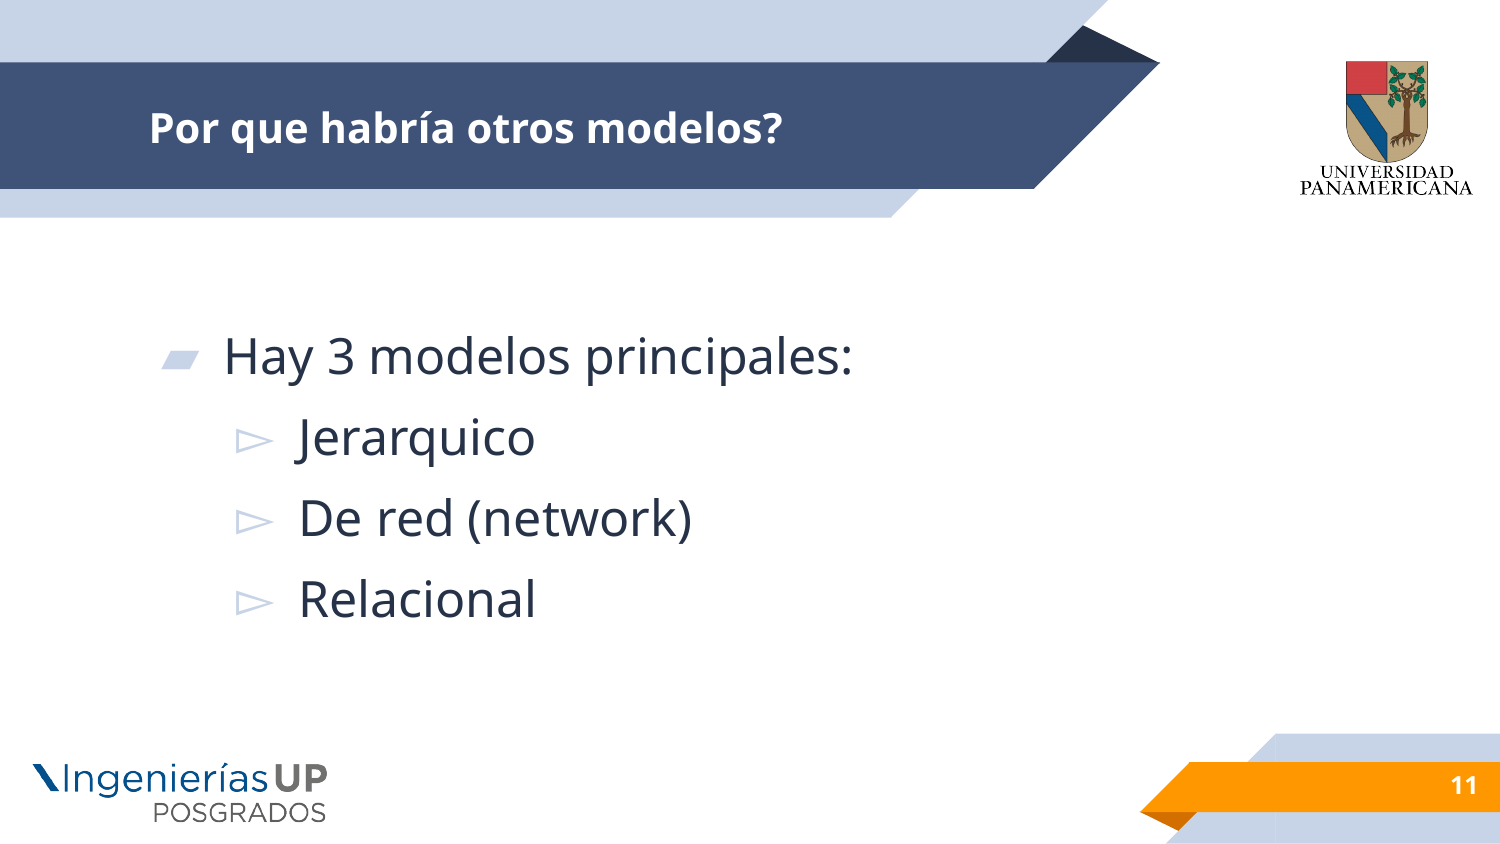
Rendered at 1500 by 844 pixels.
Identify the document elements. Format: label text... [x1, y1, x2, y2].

slide_number 11 [1249, 760, 1494, 813]
title Por que habría otros modelos? [133, 64, 1035, 190]
list Hay 3 modelos principales: Jerarquico De red (network) Relacional [133, 217, 1140, 734]
picture [15, 737, 344, 844]
picture [1286, 44, 1490, 210]
